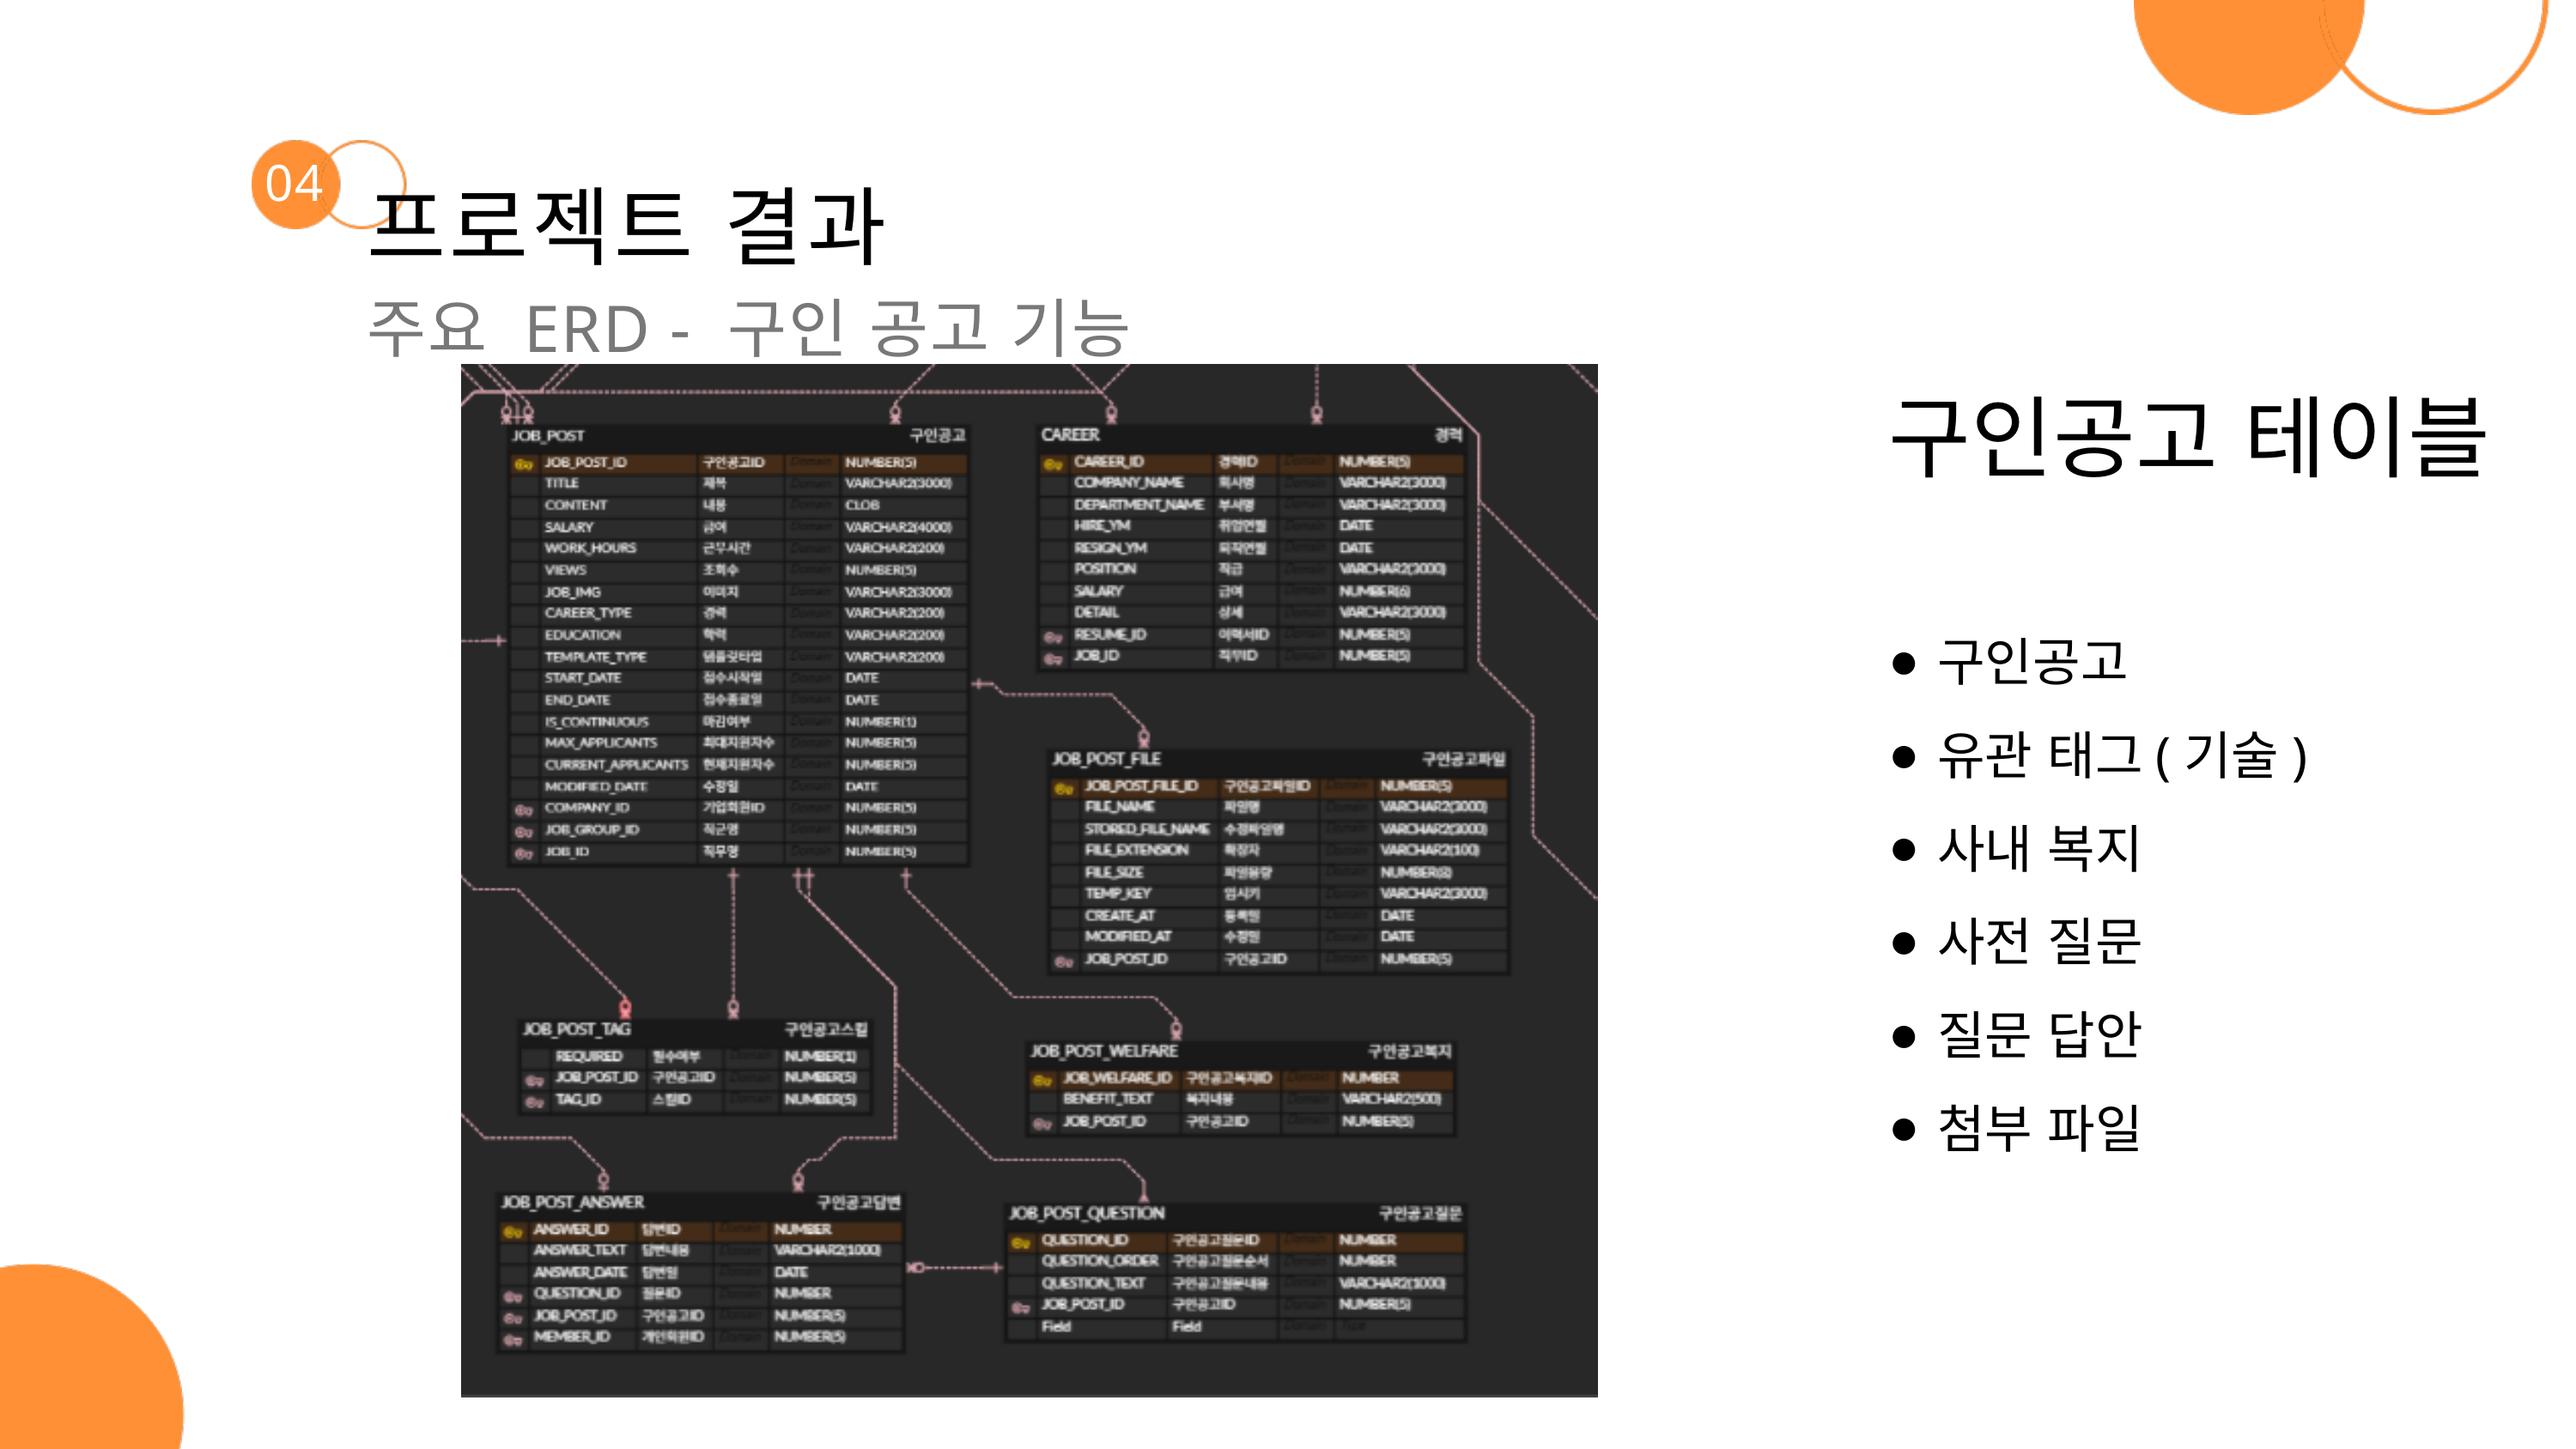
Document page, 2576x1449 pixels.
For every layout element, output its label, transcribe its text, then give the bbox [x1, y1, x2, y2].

text_box 주요 ERD - 구인 공고 기능 [367, 306, 1167, 365]
text_box 구인공고 테이블 구인공고 유관 태그(기술) 사내 복지 사전 질문 질문 답안 첨부 파일 [1888, 386, 2505, 1315]
text_box 프로젝트 결과 [367, 197, 1170, 276]
picture [252, 139, 409, 229]
picture [2134, 0, 2549, 115]
picture [461, 364, 1599, 1398]
picture [0, 1264, 185, 1449]
